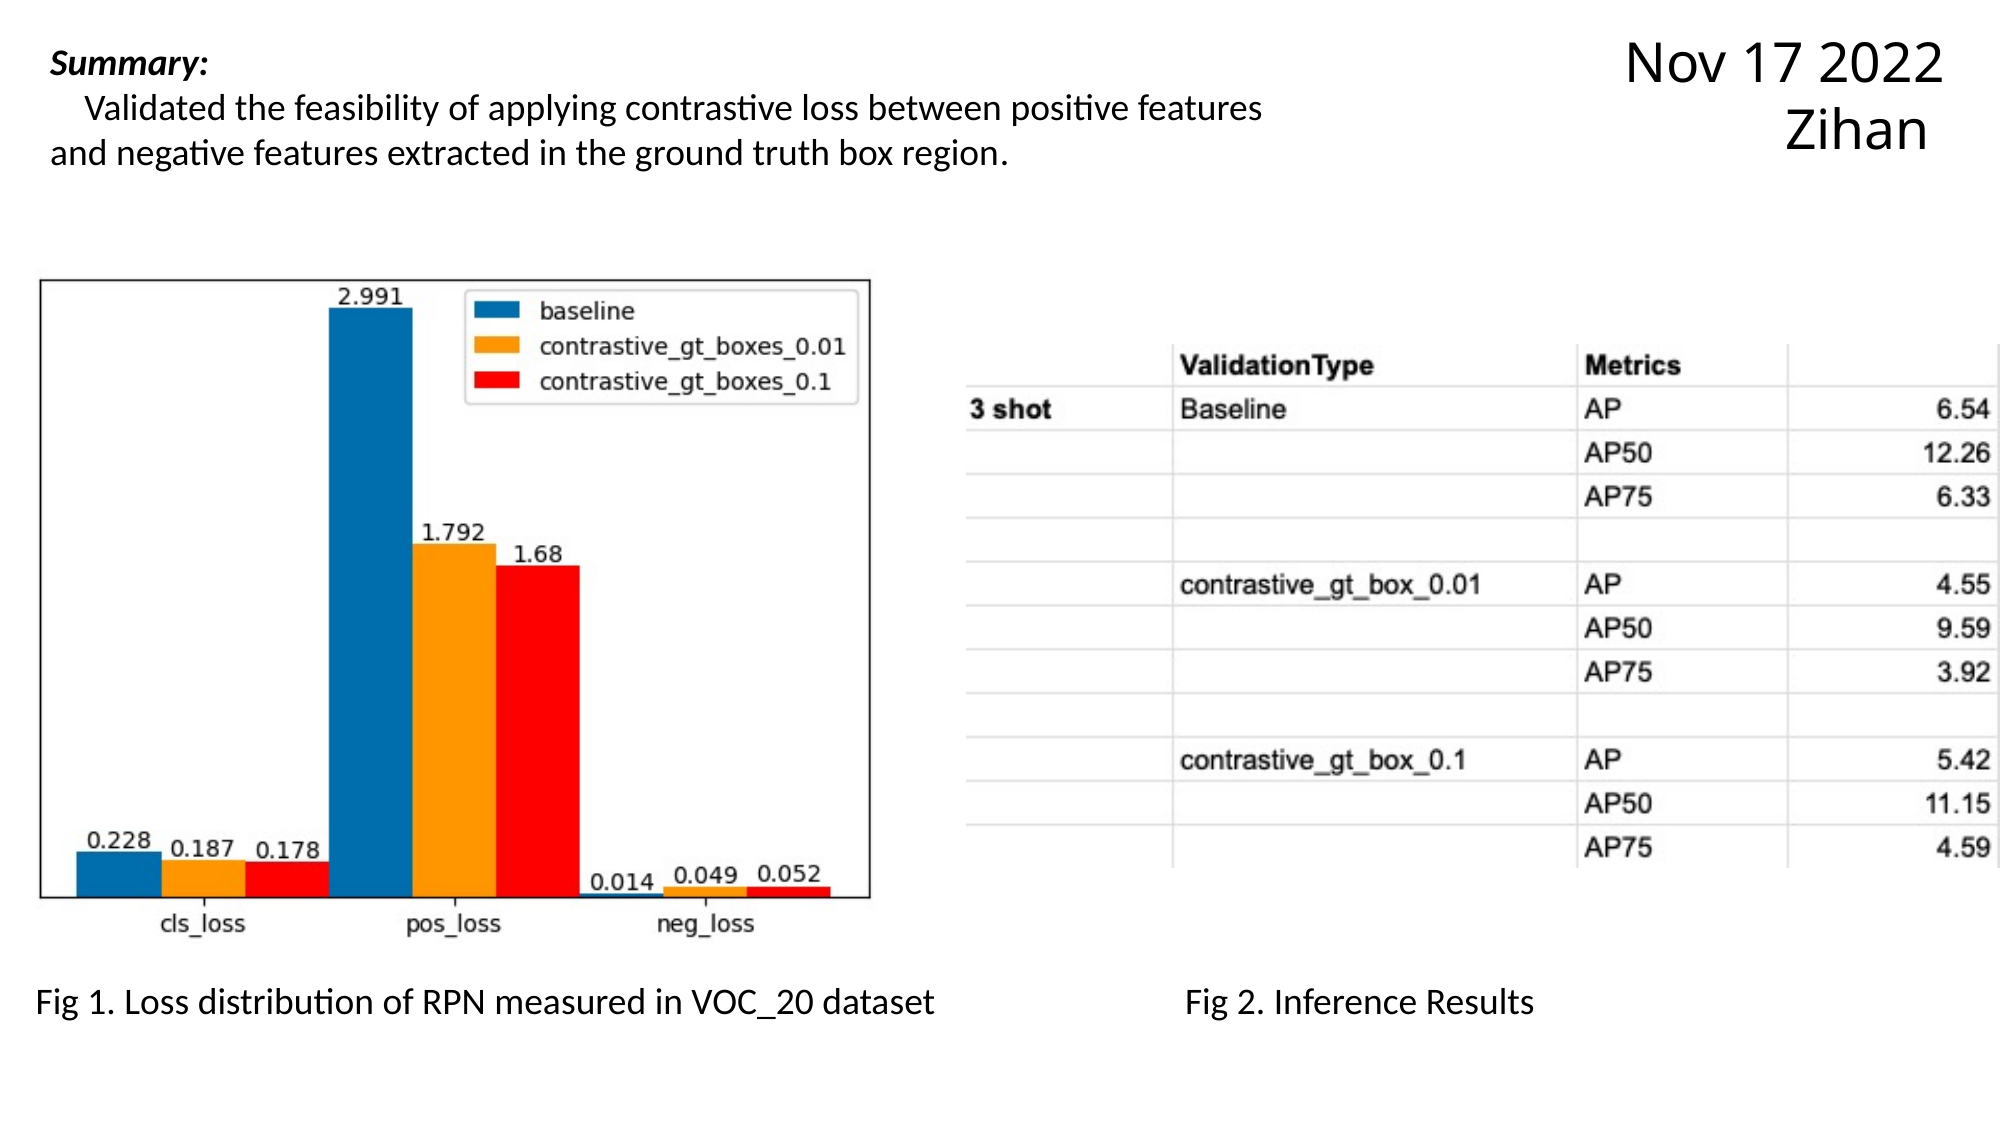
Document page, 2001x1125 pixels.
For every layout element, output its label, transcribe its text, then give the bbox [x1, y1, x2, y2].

picture [35, 268, 881, 944]
title Nov 17 2022 Zihan [1192, 7, 1965, 193]
text_box Fig 1. Loss distribution of RPN measured in VOC_20 dataset [20, 969, 952, 1030]
picture [966, 344, 2000, 868]
text_box Summary: Validated the feasibility of applying contrastive loss between positive features and negative features extracted in the ground truth box region. [35, 30, 1285, 180]
text_box Fig 2. Inference Results [1170, 969, 1551, 1030]
